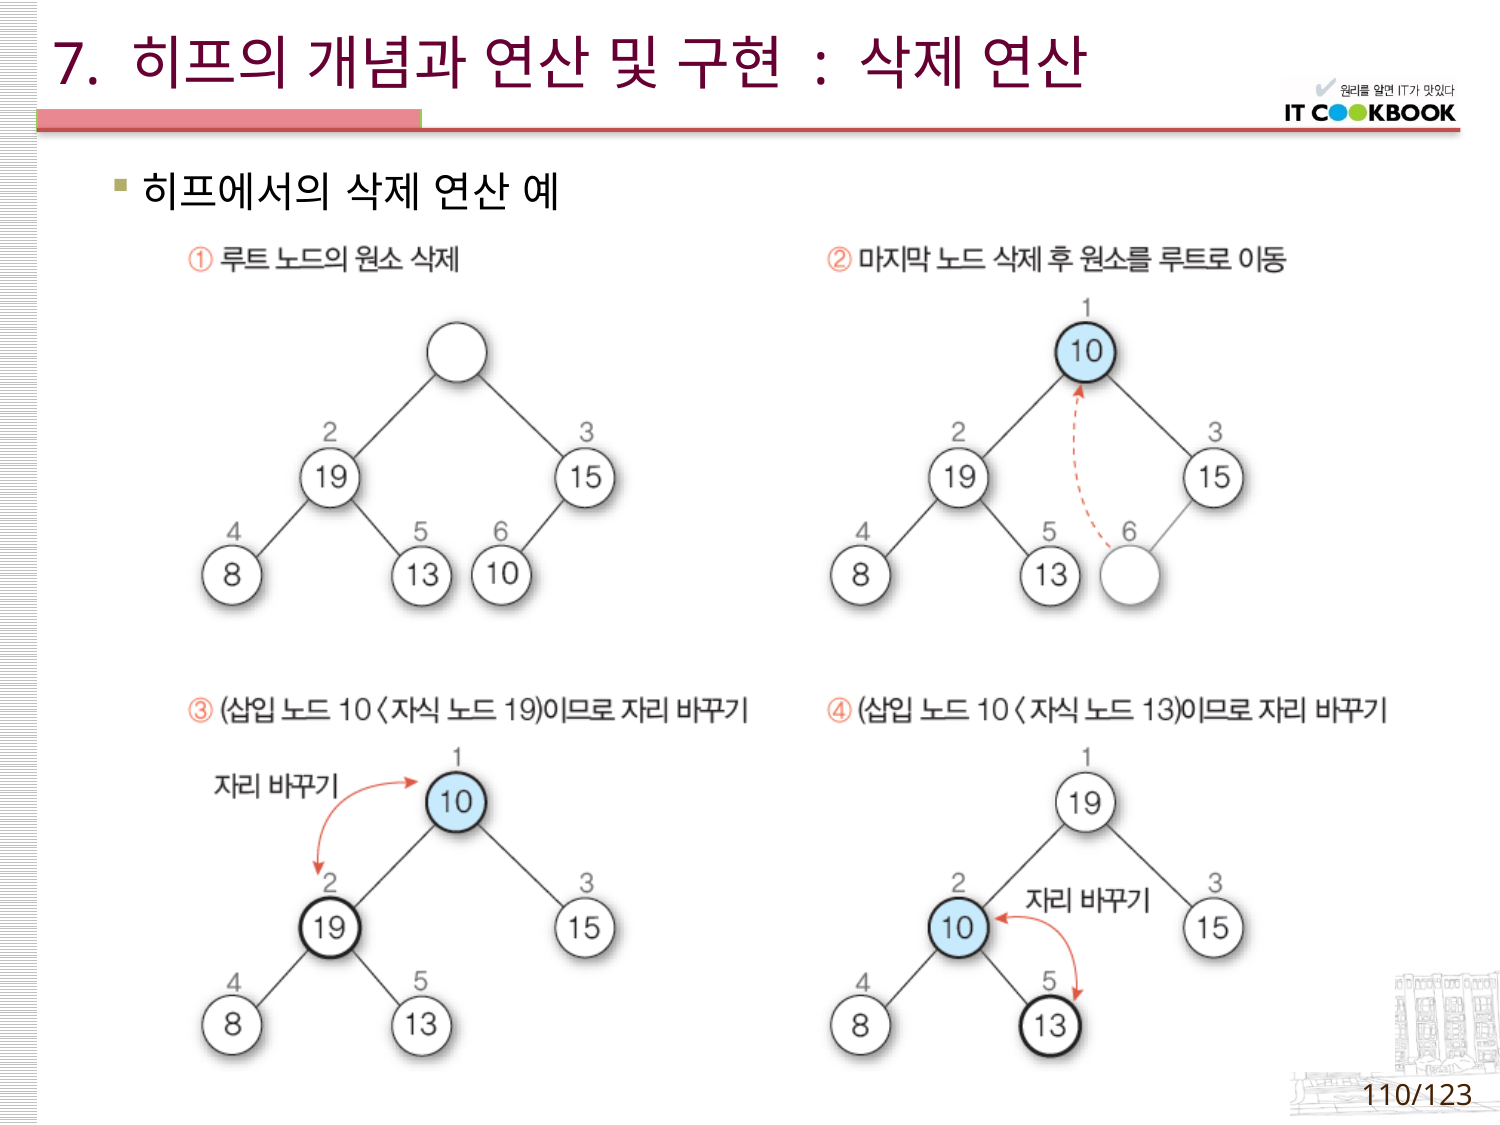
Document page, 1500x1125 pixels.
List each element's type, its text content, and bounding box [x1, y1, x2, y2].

picture [1281, 75, 1459, 123]
list 히프에서의 삭제 연산 예 [37, 152, 1463, 1091]
picture [1398, 1091, 1407, 1103]
picture [165, 231, 1395, 1073]
title 7. 히프의 개념과 연산 및 구현 : 삭제 연산 [37, 13, 1278, 109]
picture [1290, 874, 1500, 1125]
